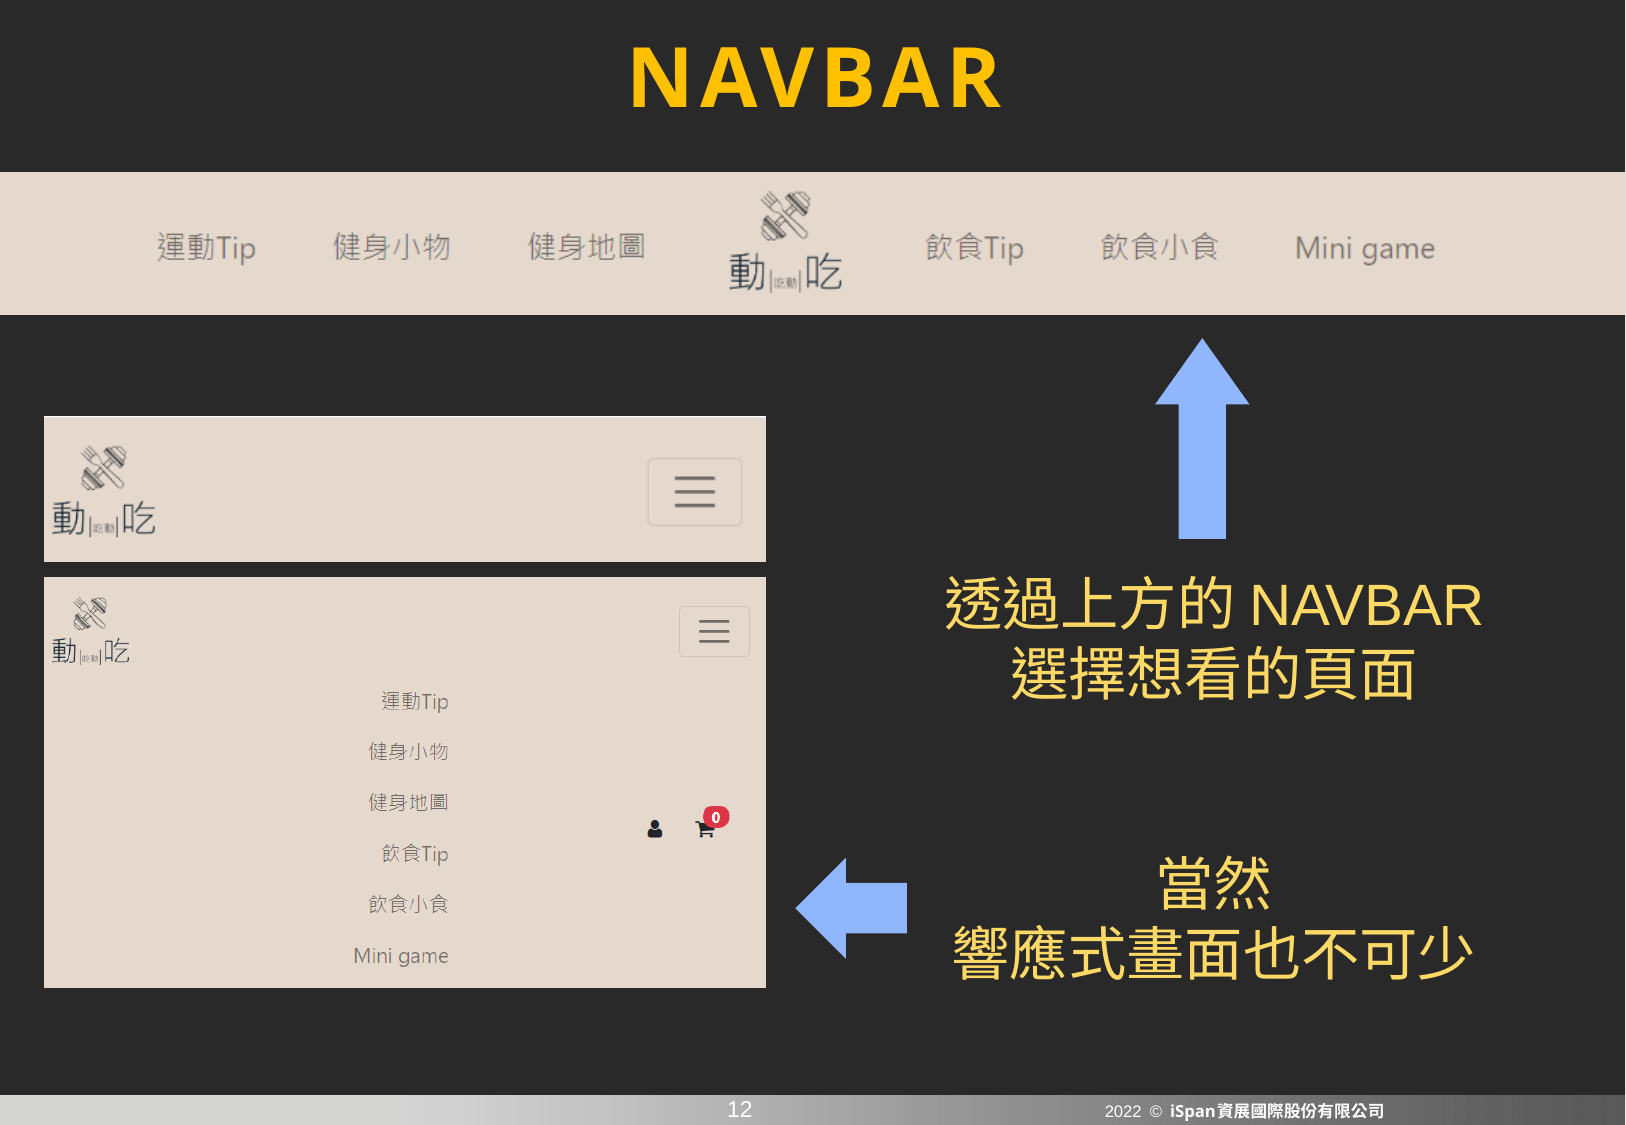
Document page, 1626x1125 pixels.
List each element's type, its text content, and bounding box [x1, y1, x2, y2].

picture [0, 0, 1626, 1125]
title NAVBAR [103, 0, 1525, 149]
text_box 透過上方的NAVBAR 選擇想看的頁面 當然 響應式畫面也不可少 [824, 349, 1604, 995]
text_box [794, 856, 908, 960]
text_box [1154, 337, 1251, 540]
